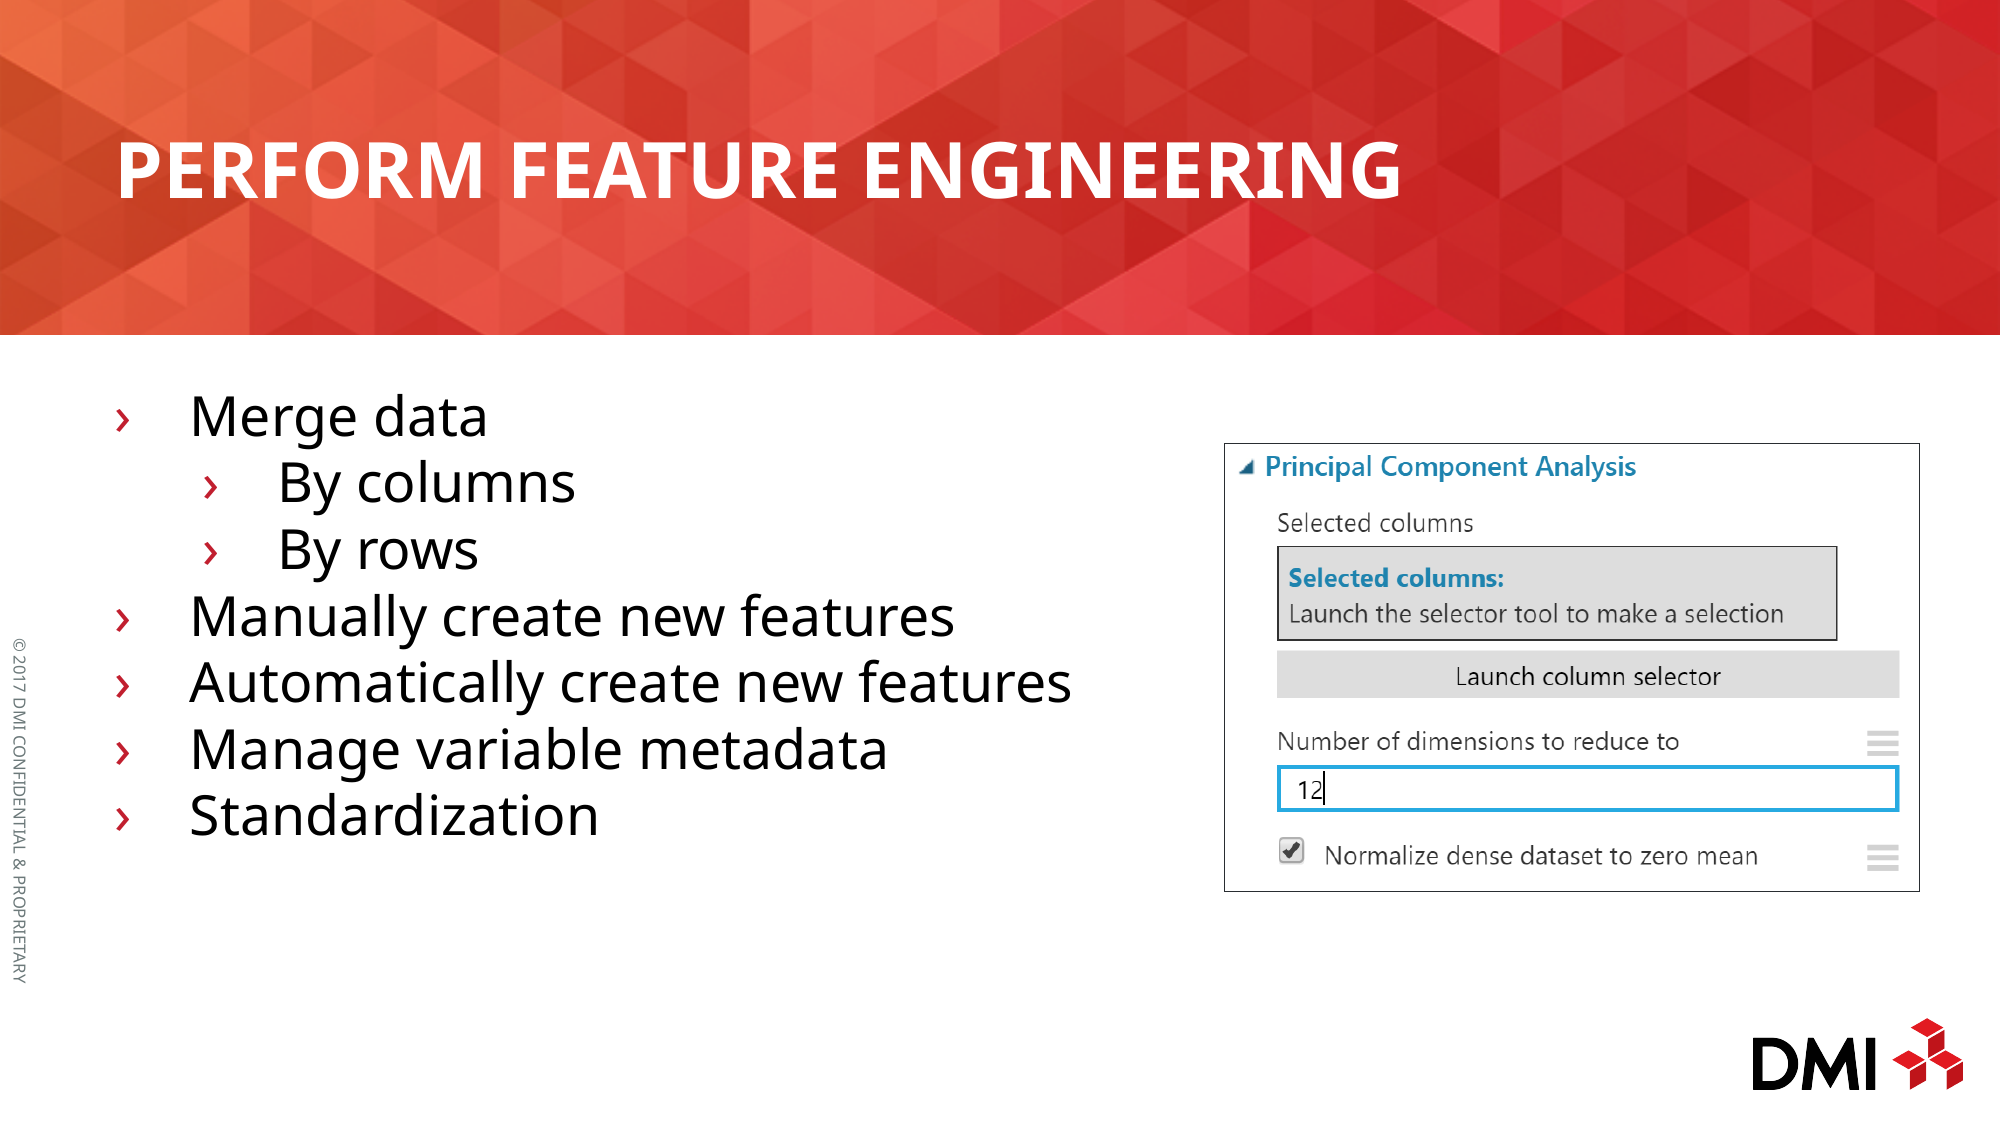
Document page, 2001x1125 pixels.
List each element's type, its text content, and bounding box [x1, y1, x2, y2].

title Perform Feature engineering [99, 51, 1900, 283]
list Merge data By columns By rows Manually create new features Automatically create new features Manage variable metadata Standardization [99, 373, 1186, 1067]
picture [0, 0, 2000, 335]
picture [1753, 1018, 1963, 1090]
picture [1224, 443, 1921, 892]
